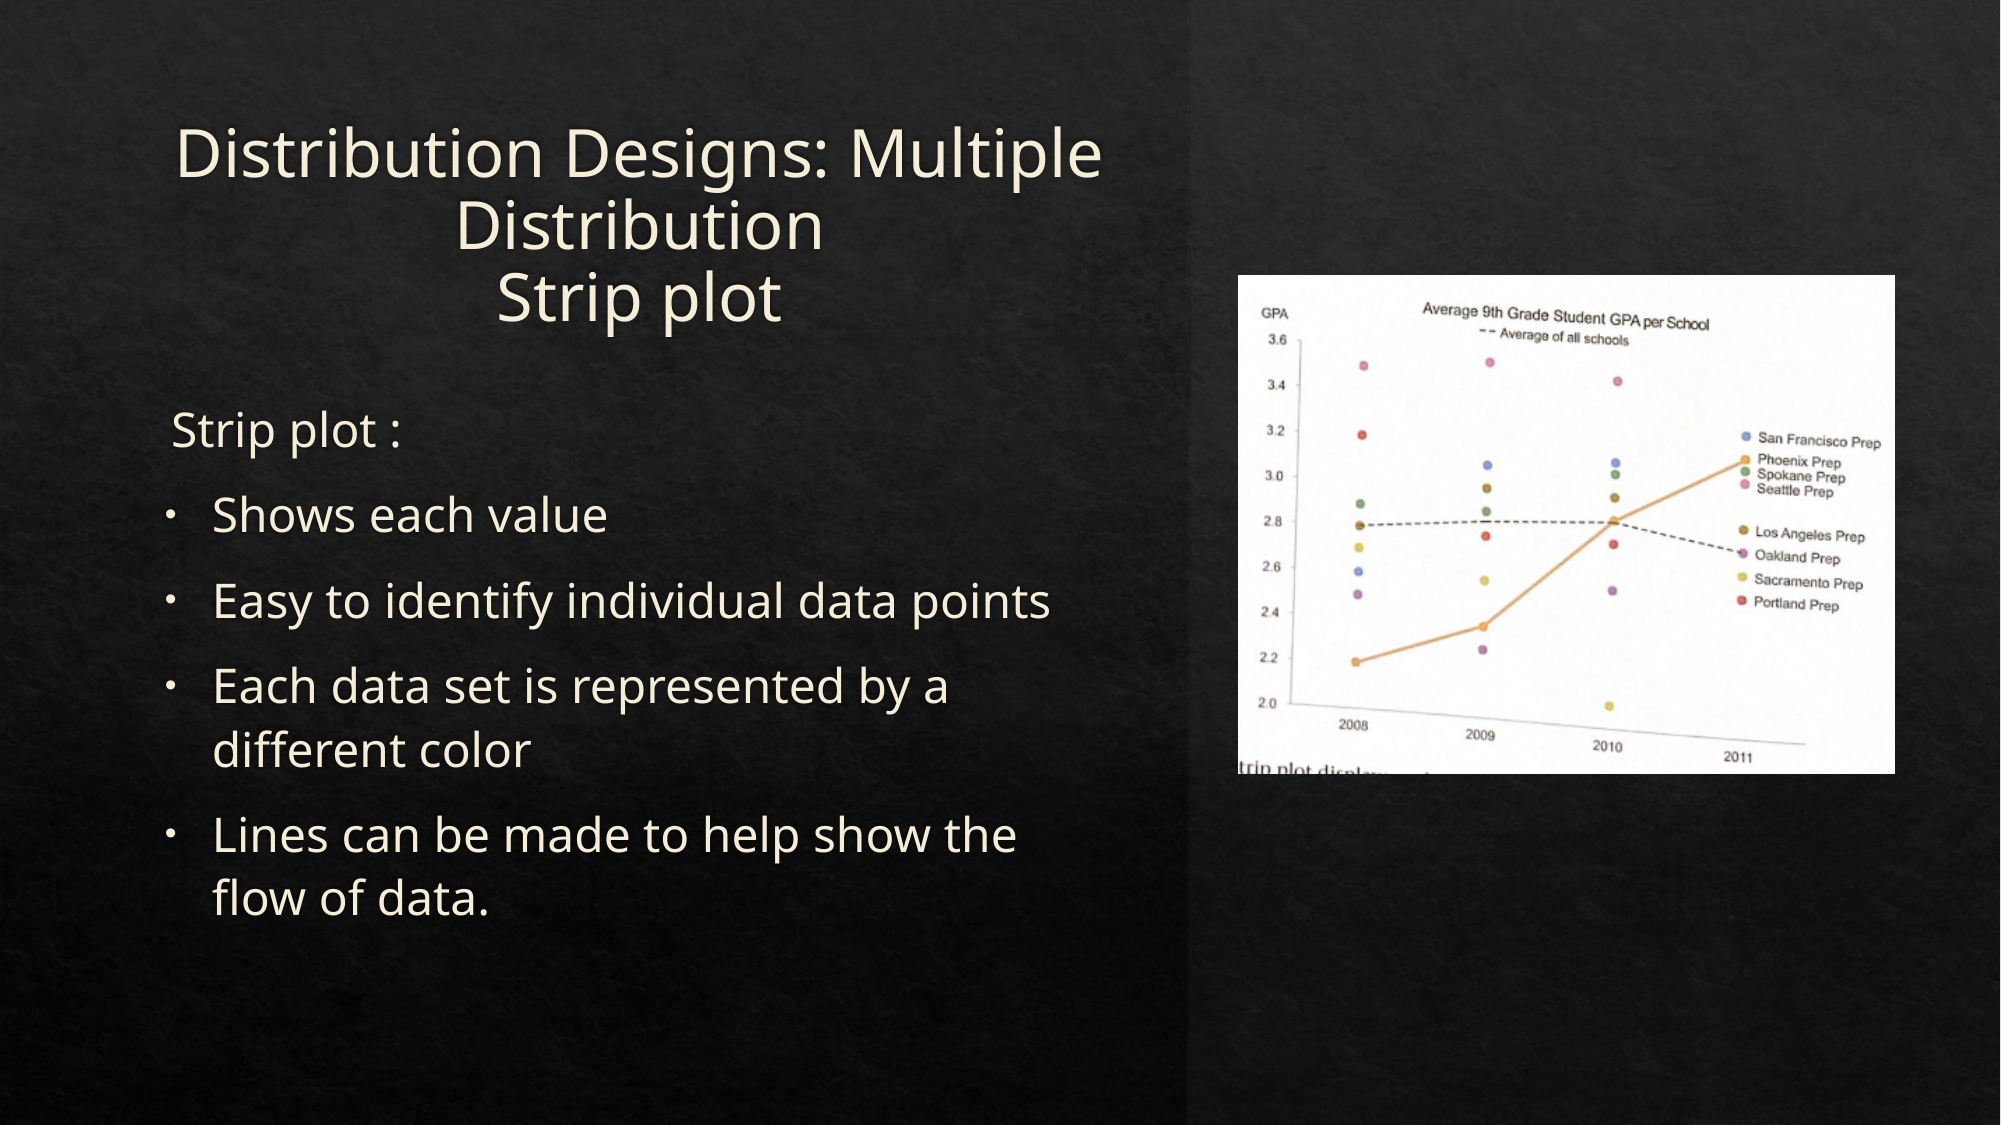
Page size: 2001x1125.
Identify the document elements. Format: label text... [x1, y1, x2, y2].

picture [1186, 0, 2000, 1125]
title Distribution Designs: Multiple Distribution Strip plot [149, 99, 1131, 356]
text_box [0, 0, 1181, 1125]
list Strip plot : Shows each value Easy to identify individual data points Each data set is represented by a different color Lines can be made to help show the flow of data. [149, 386, 1131, 935]
